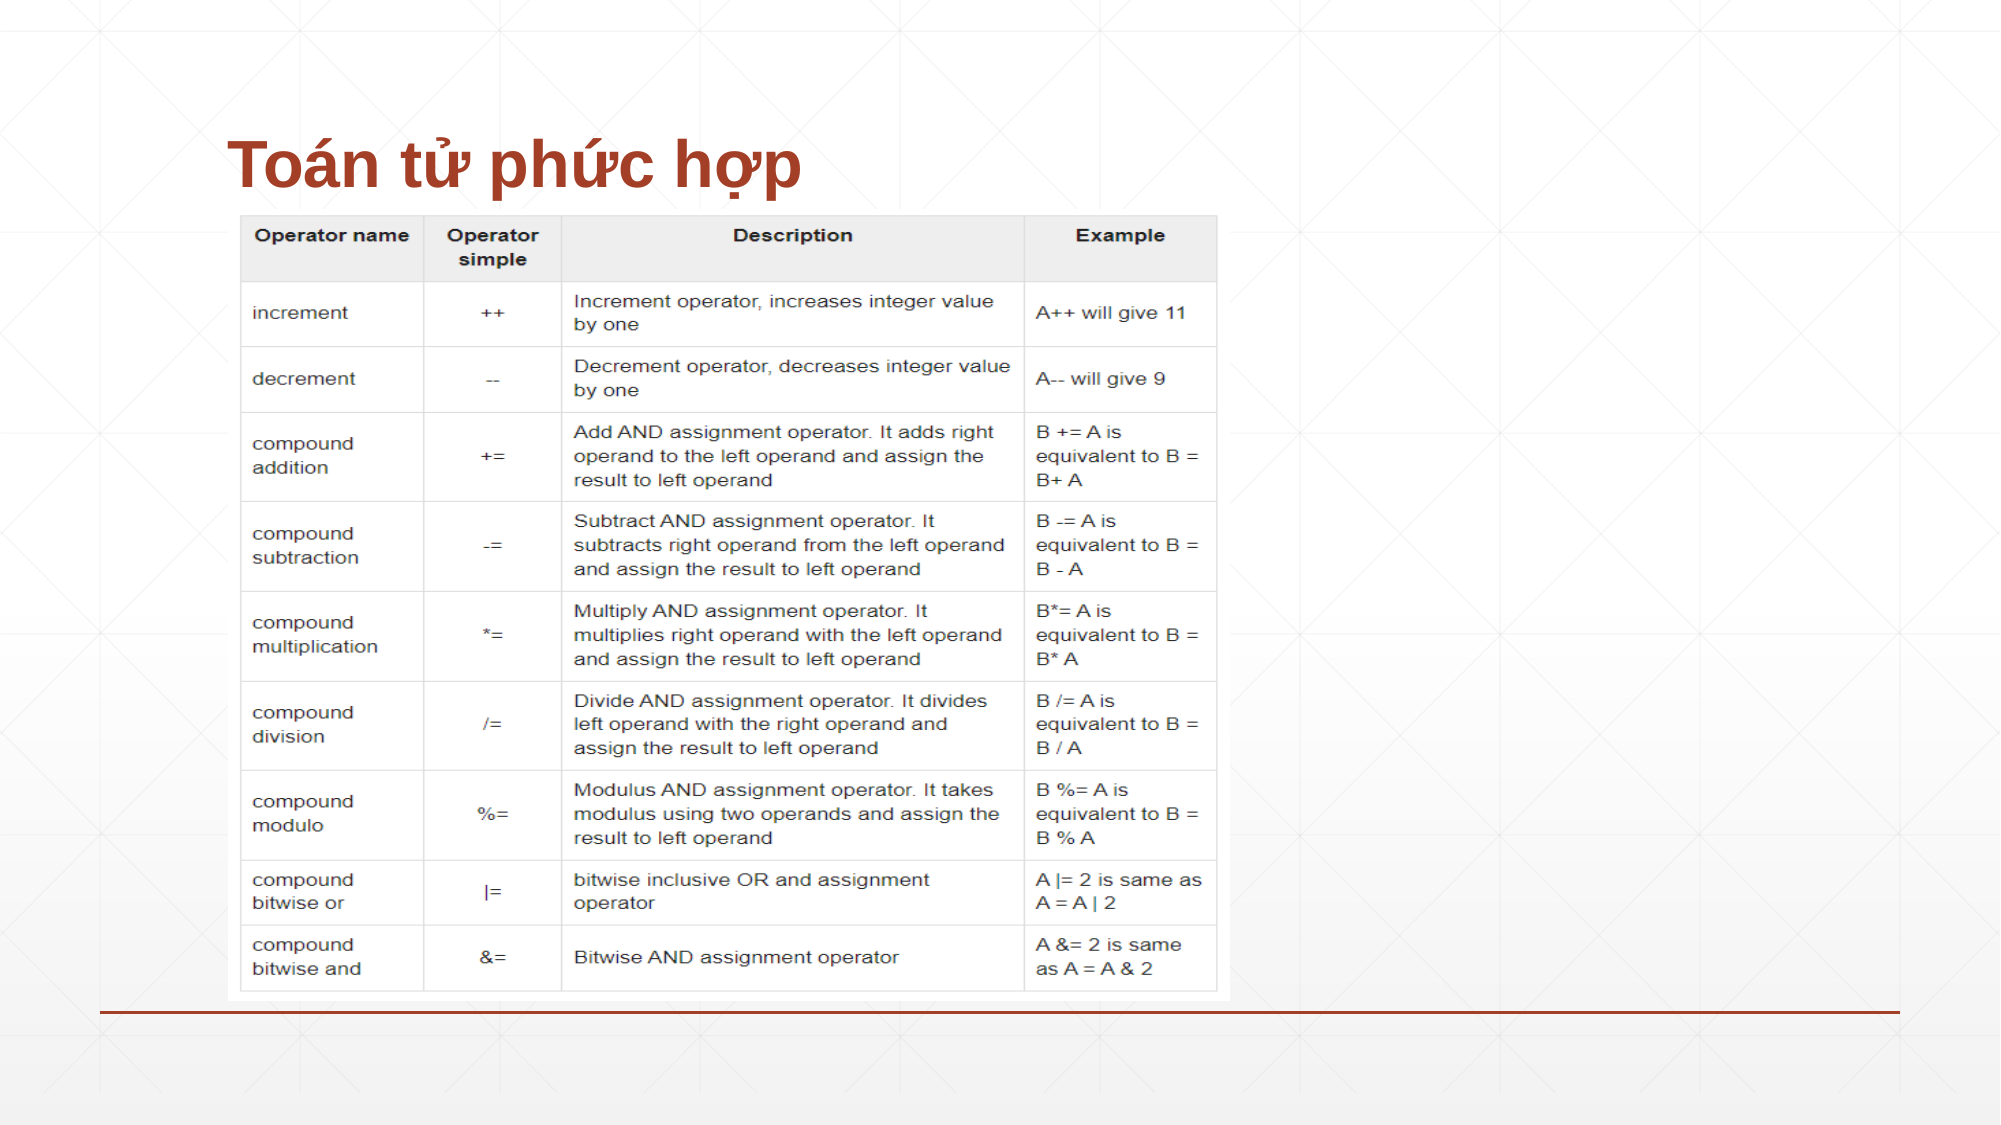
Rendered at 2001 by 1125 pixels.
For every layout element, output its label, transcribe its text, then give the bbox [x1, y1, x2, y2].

title Toán tử phức hợp [212, 22, 1788, 210]
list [228, 209, 1230, 1001]
